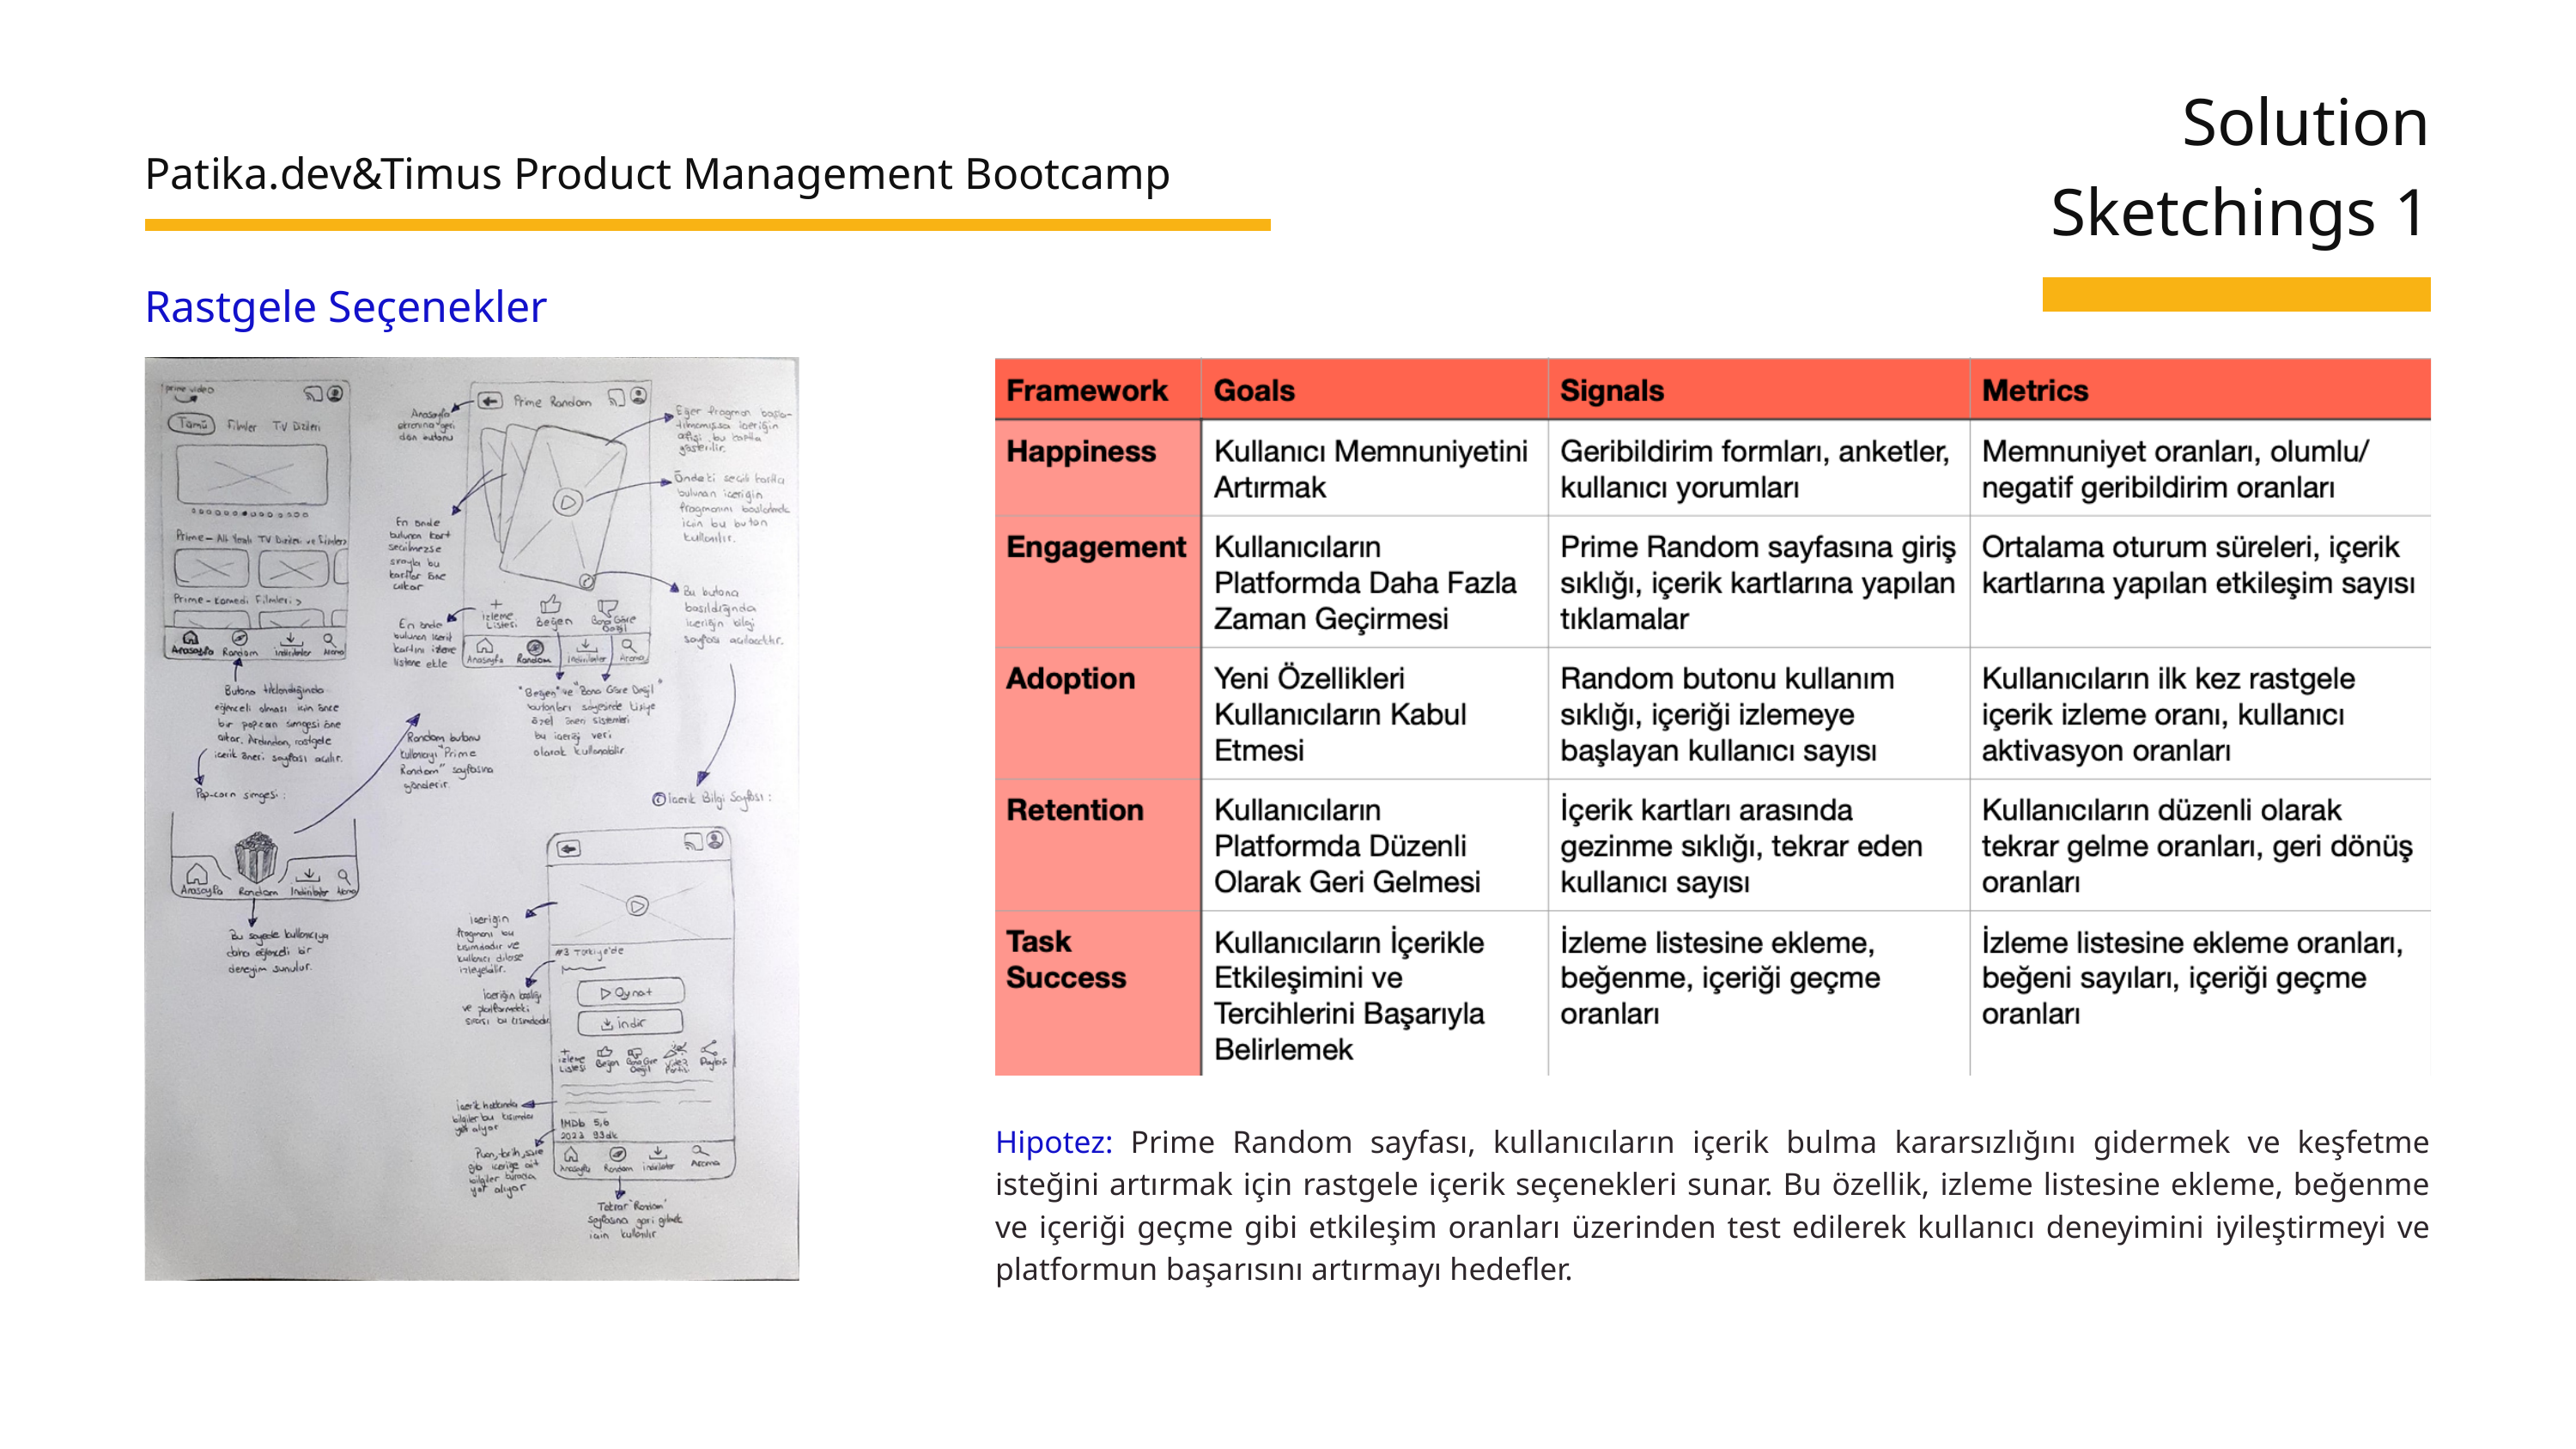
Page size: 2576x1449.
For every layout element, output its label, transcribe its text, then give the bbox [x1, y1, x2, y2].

text_box Patika.dev&Timus Product Management Bootcamp [144, 137, 1289, 198]
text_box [2042, 276, 2432, 312]
text_box Hipotez: Prime Random sayfası, kullanıcıların içerik bulma kararsızlığını gidermek ve keşfetme isteğini artırmak için rastgele içerik seçenekleri sunar. Bu özellik, izleme listesine ekleme, beğenme ve içeriği geçme gibi etkileşim oranları üzerinden test edilerek kullanıcı deneyimini iyileştirmeyi ve platformun başarısını artırmayı hedefler. [995, 1116, 2432, 1287]
text_box Rastgele Seçenekler [144, 270, 599, 331]
text_box Solution Sketchings 1 [2010, 68, 2432, 249]
text_box [144, 357, 799, 1281]
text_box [144, 218, 1272, 232]
text_box [995, 357, 2432, 1076]
